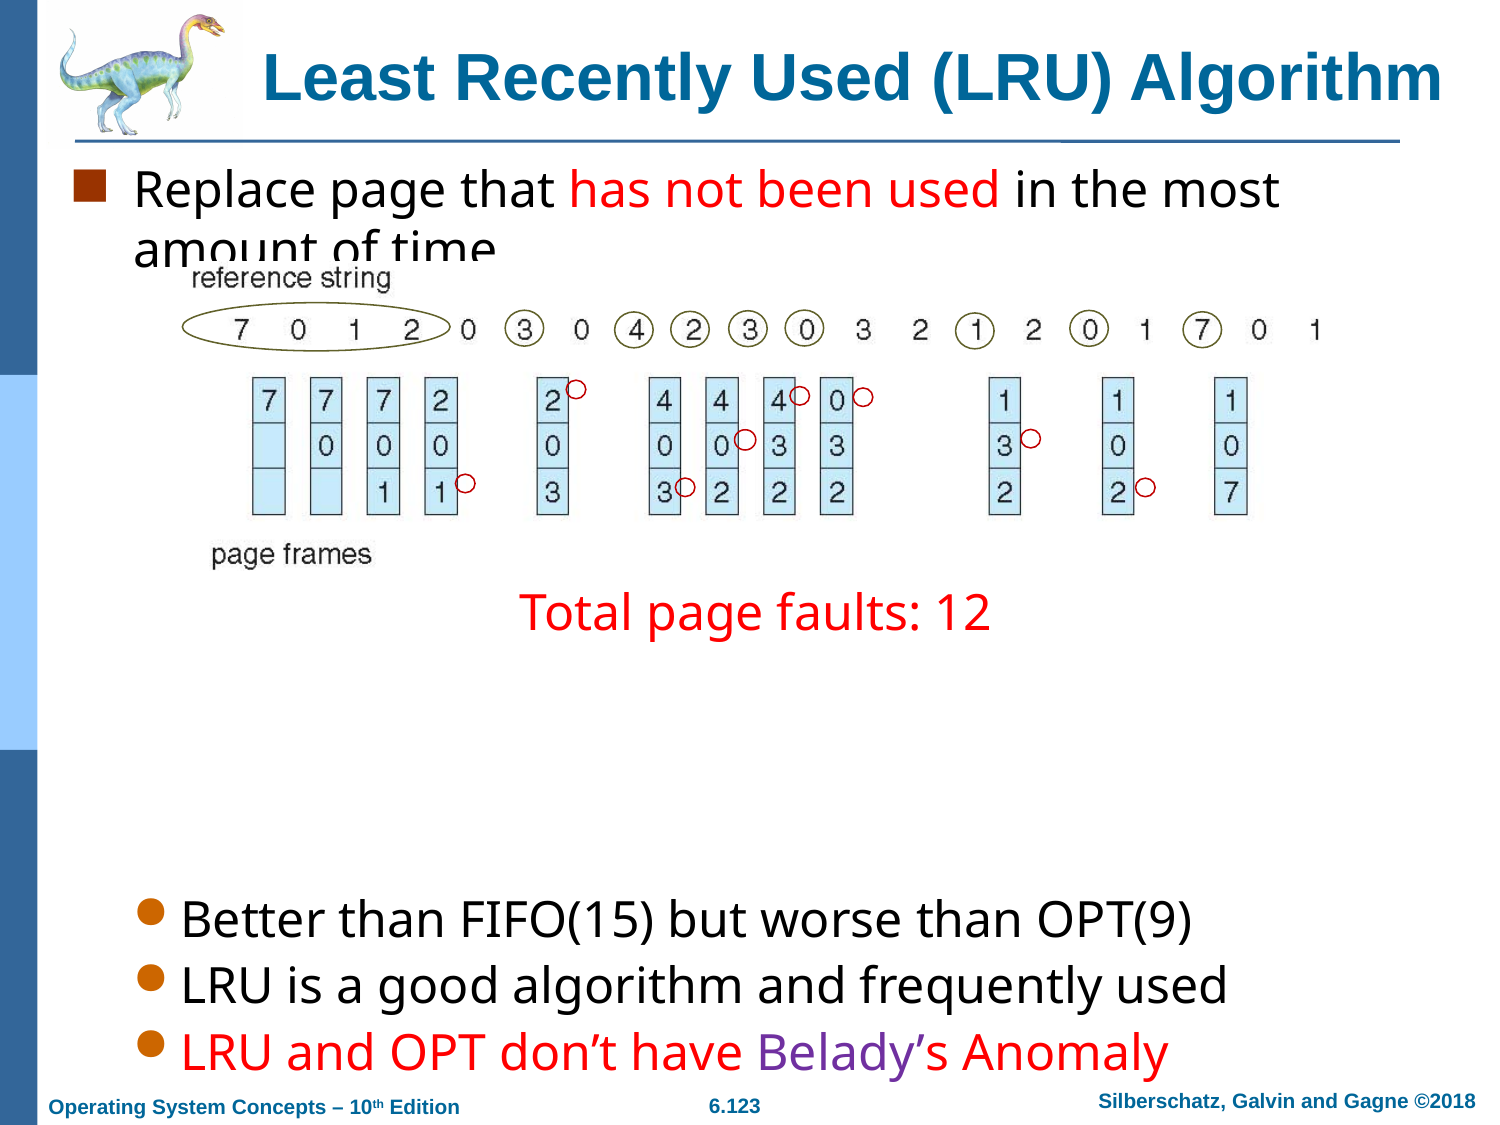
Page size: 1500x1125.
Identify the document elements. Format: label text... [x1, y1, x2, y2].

text_box Total page faults: 12 [505, 579, 1020, 648]
picture [190, 261, 1324, 571]
title Least Recently Used (LRU) Algorithm [224, 26, 1484, 122]
picture [46, 0, 243, 149]
list Replace page that has not been used in the most amount of time Better than FIFO(15) but worse than OPT(9) LRU is a good algorithm and frequently used LRU and OPT don’t have Belady’s Anomaly [62, 150, 1484, 386]
